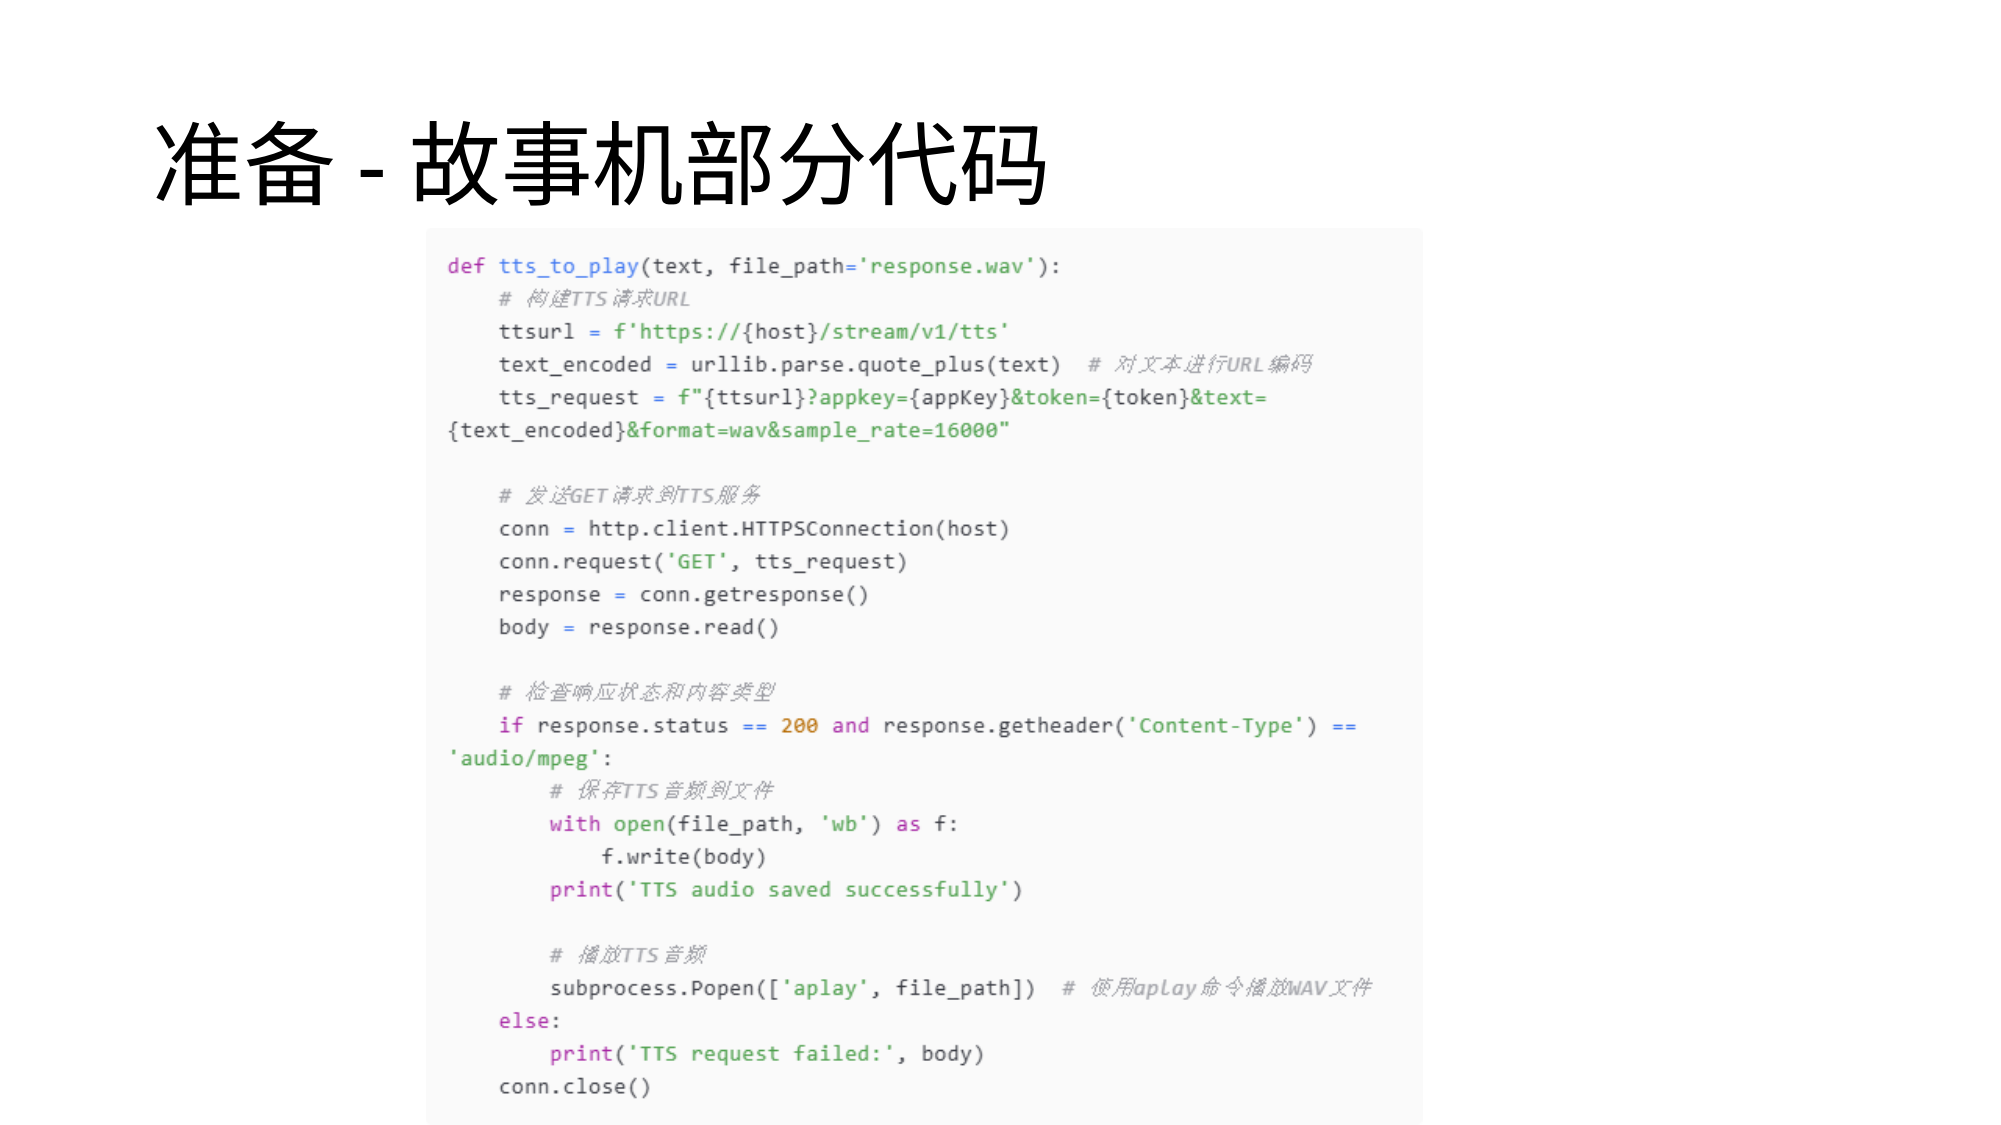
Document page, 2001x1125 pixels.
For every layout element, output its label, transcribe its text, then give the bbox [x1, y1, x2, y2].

title 准备-故事机部分代码 [137, 59, 1863, 278]
picture [425, 228, 1423, 1125]
